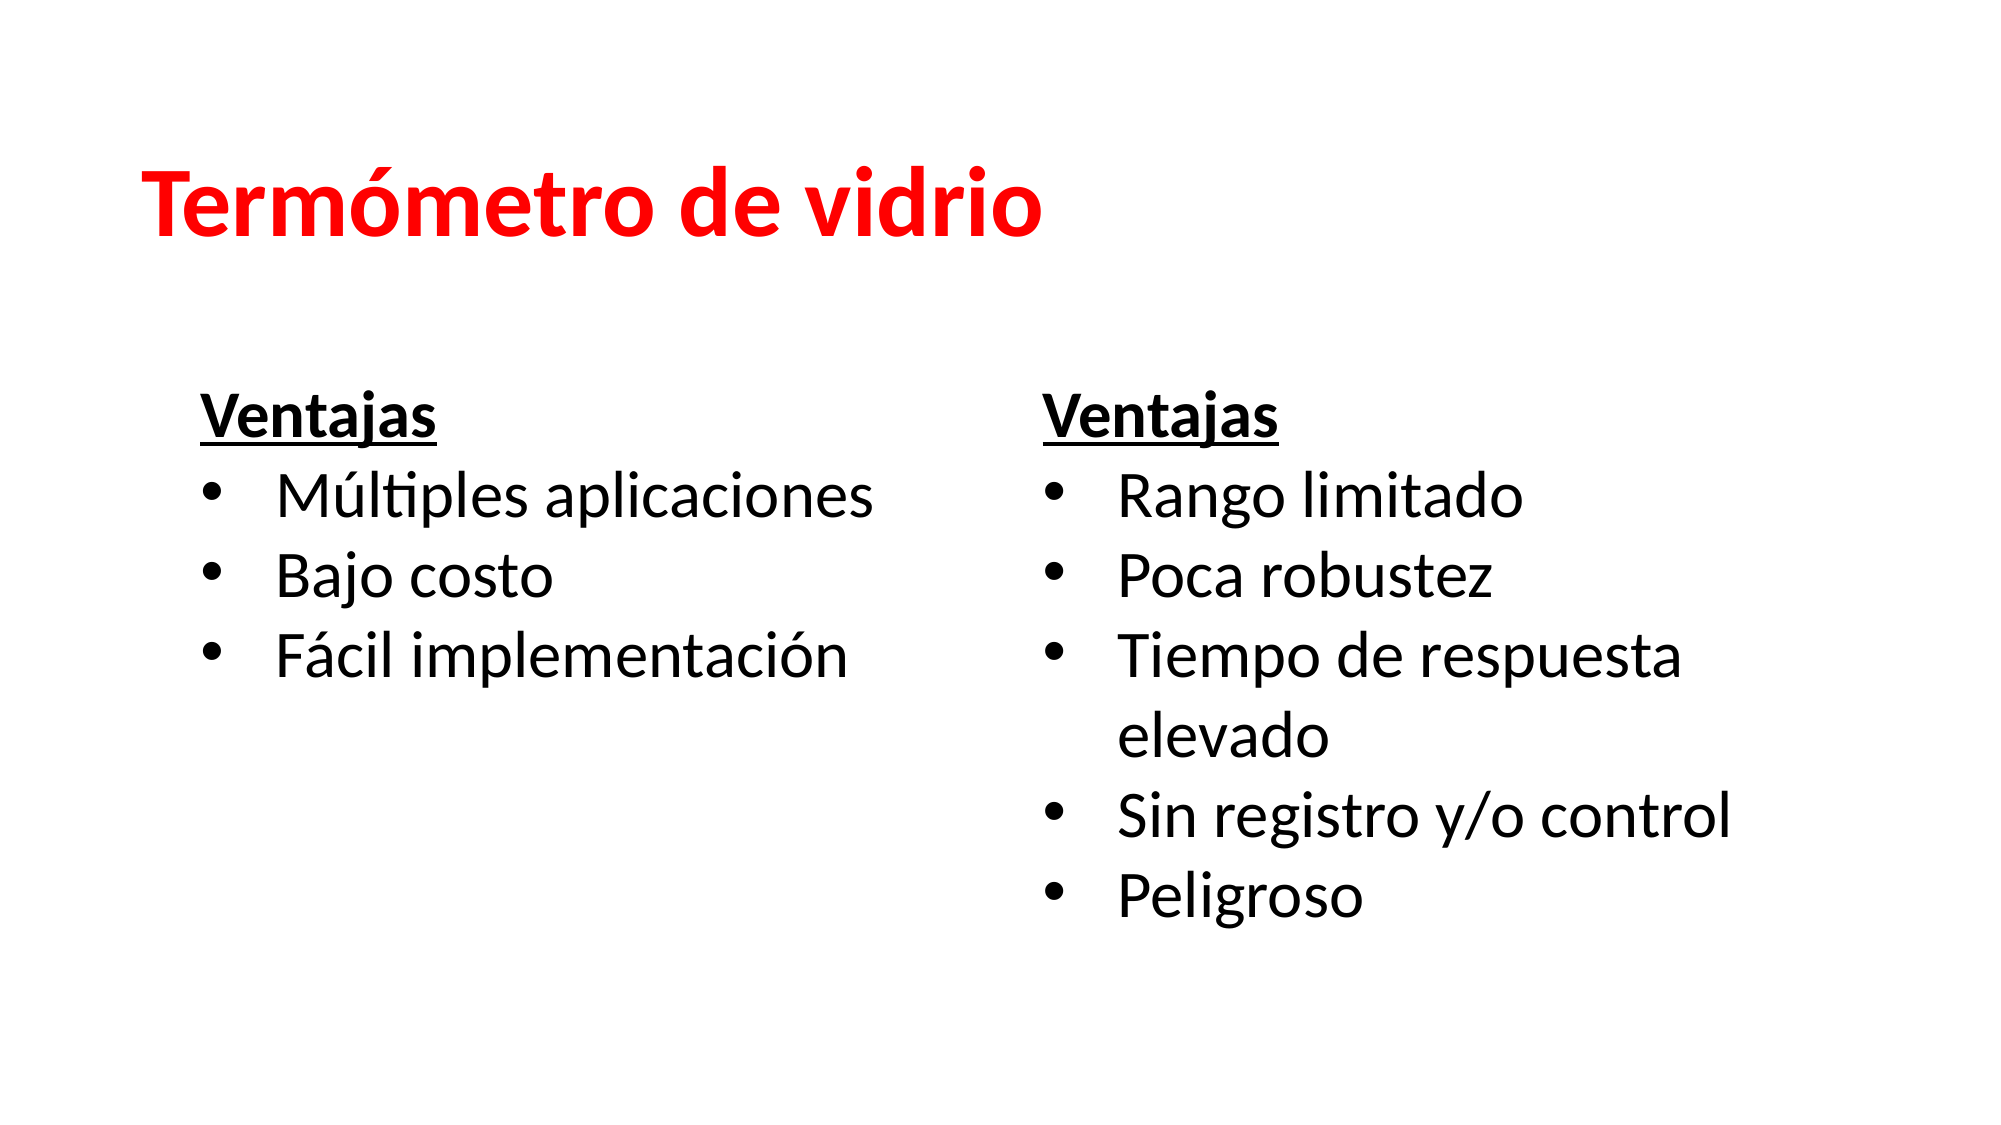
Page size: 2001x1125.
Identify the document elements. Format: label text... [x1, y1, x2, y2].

text_box Ventajas Múltiples aplicaciones Bajo costo Fácil implementación [185, 363, 975, 699]
text_box Ventajas Rango limitado Poca robustez Tiempo de respuesta elevado Sin registro y/o control Peligroso [1027, 363, 1885, 938]
text_box Termómetro de vidrio [126, 128, 1457, 264]
